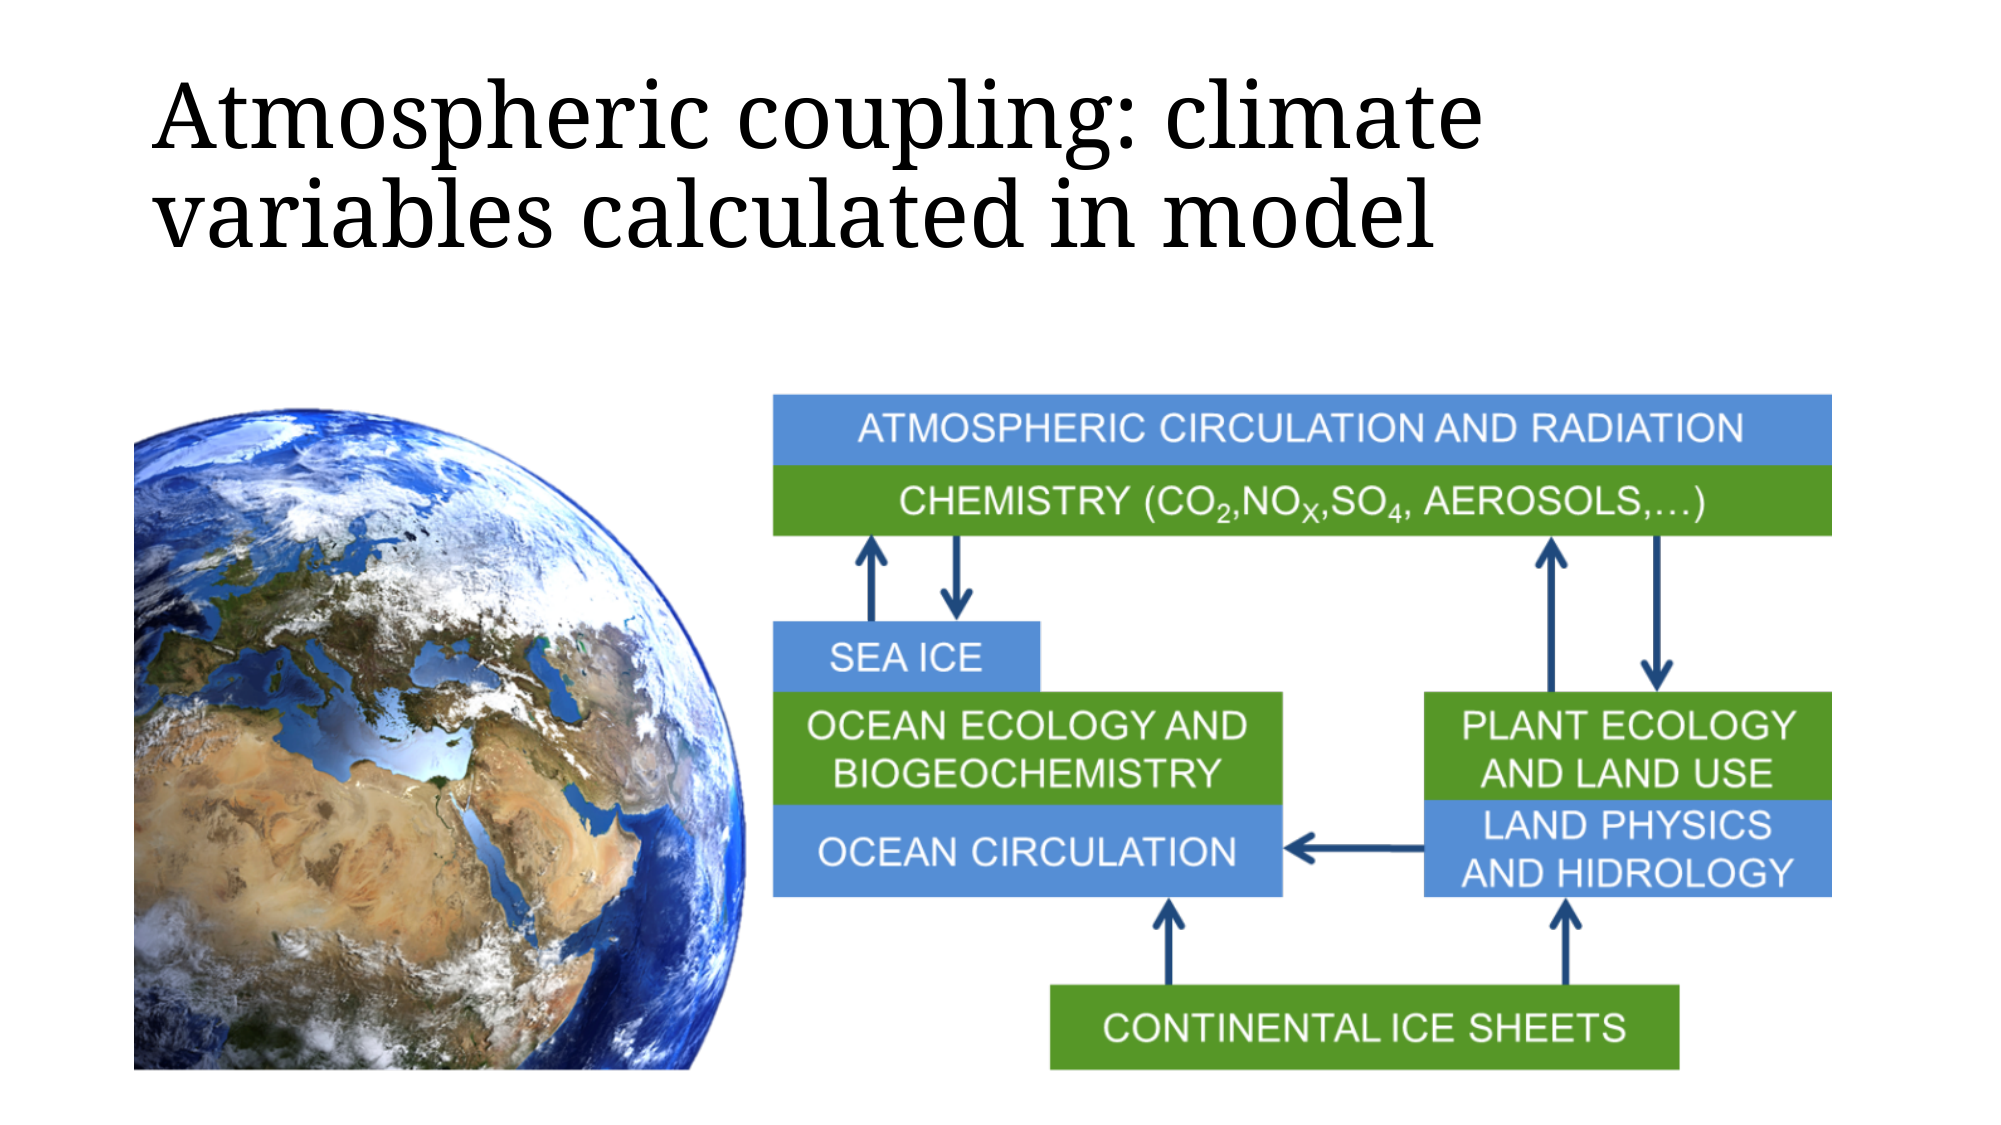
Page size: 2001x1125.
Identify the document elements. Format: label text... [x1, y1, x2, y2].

title Atmospheric coupling: climate variables calculated in model [137, 59, 1863, 278]
picture [134, 391, 1832, 1076]
